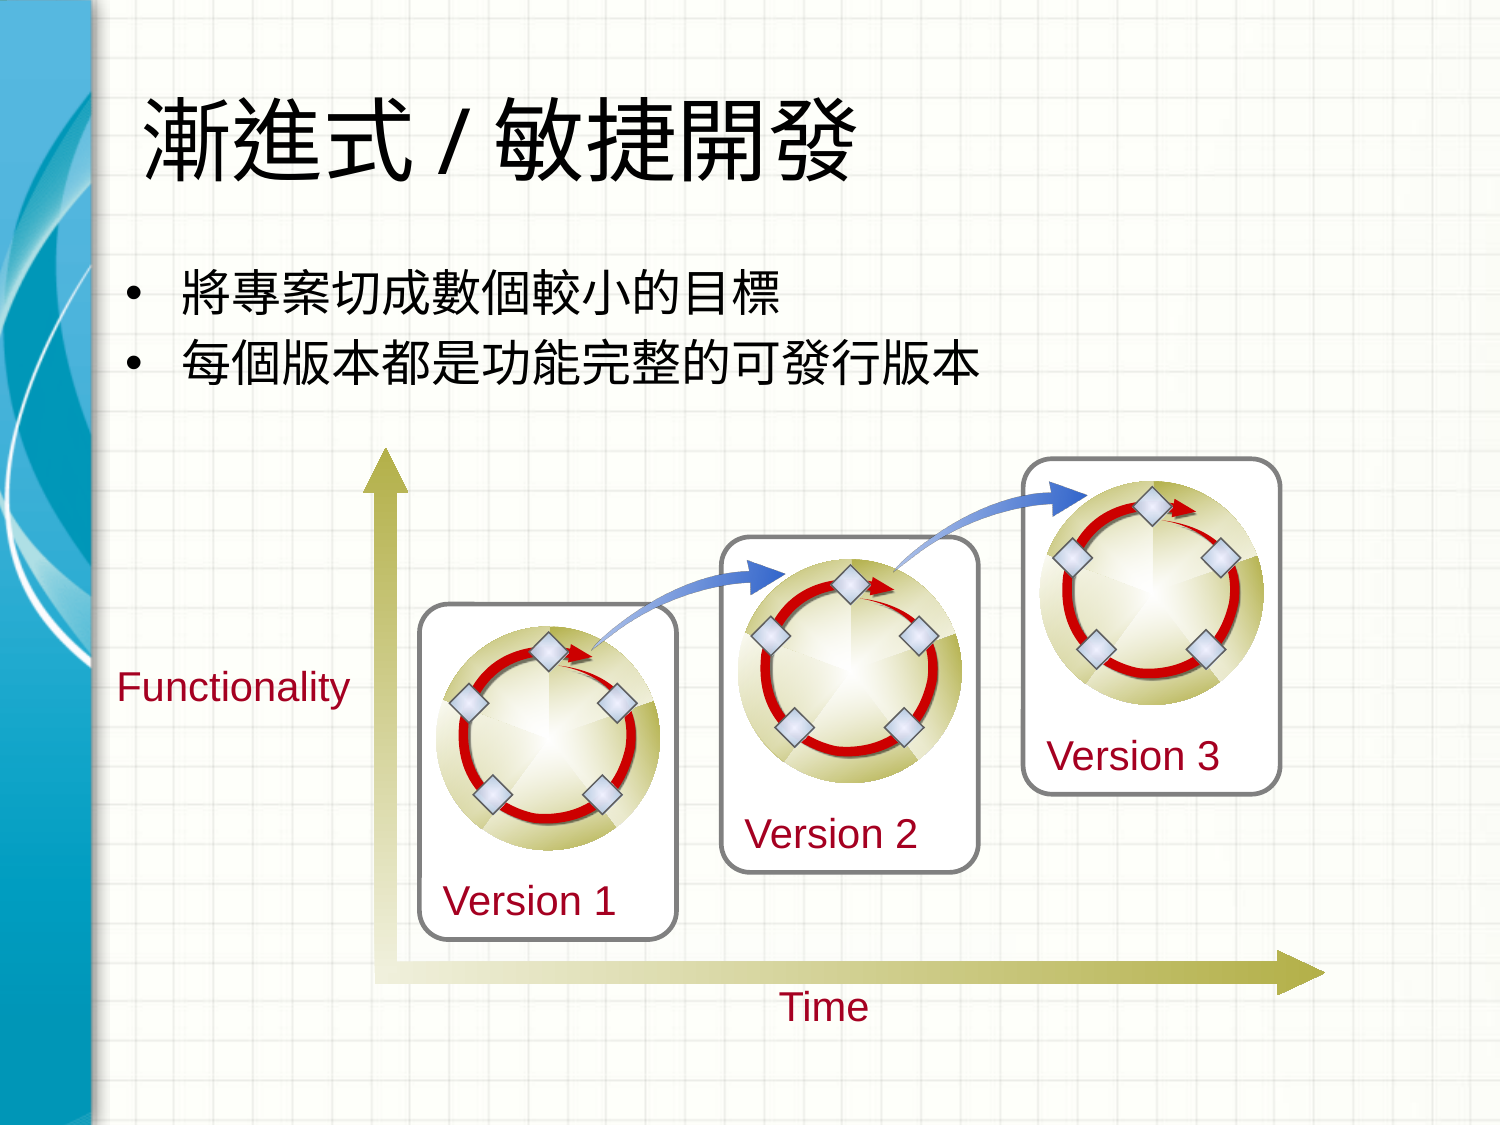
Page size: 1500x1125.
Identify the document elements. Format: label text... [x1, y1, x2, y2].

picture [0, 0, 1500, 1125]
list 將專案切成數個較小的目標 每個版本都是功能完整的可發行版本 [125, 261, 1450, 967]
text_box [135, 447, 1326, 1038]
title 漸進式/敏捷開發 [125, 44, 1450, 232]
